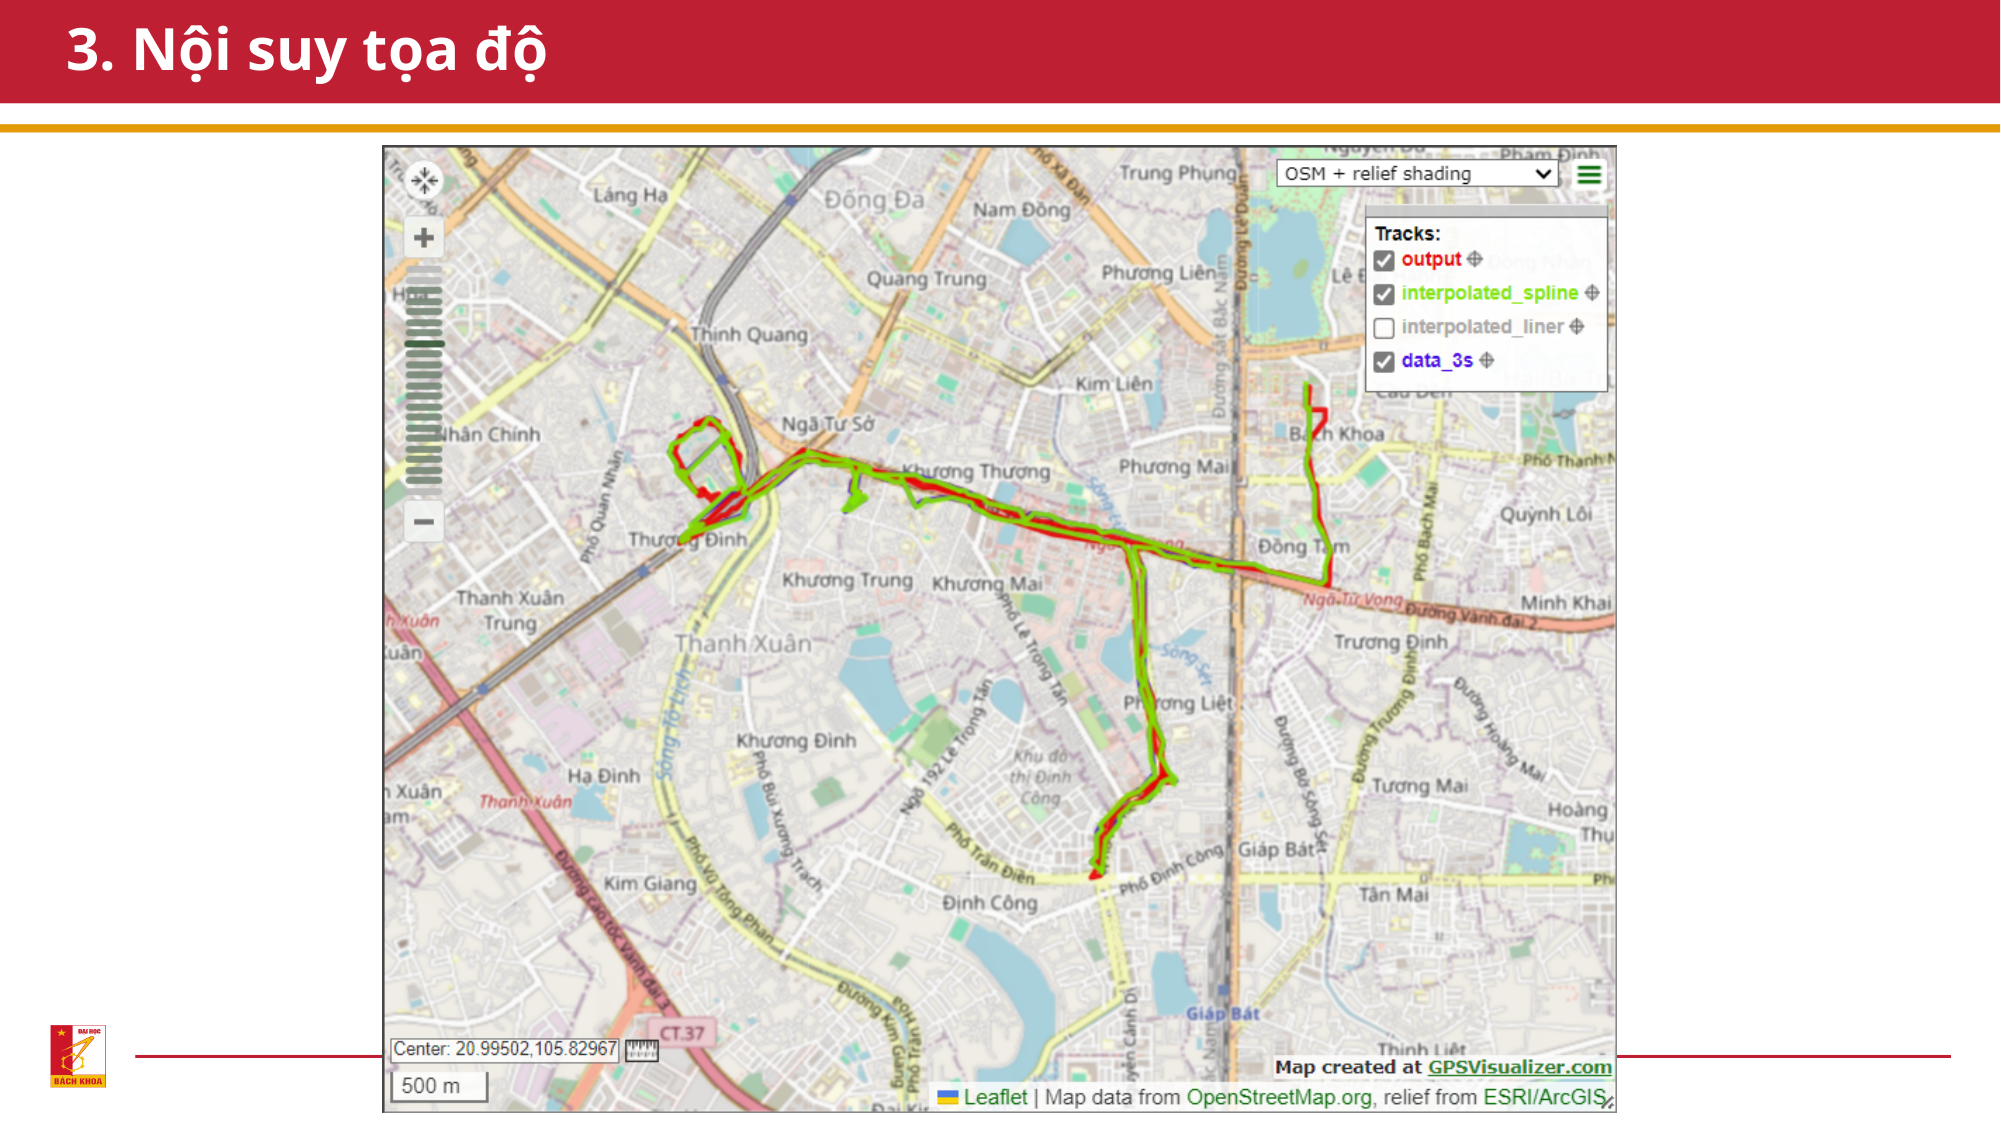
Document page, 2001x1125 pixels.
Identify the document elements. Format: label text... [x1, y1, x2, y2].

picture [0, 0, 2001, 1125]
title 3. Nội suy tọa độ [51, 12, 1949, 87]
